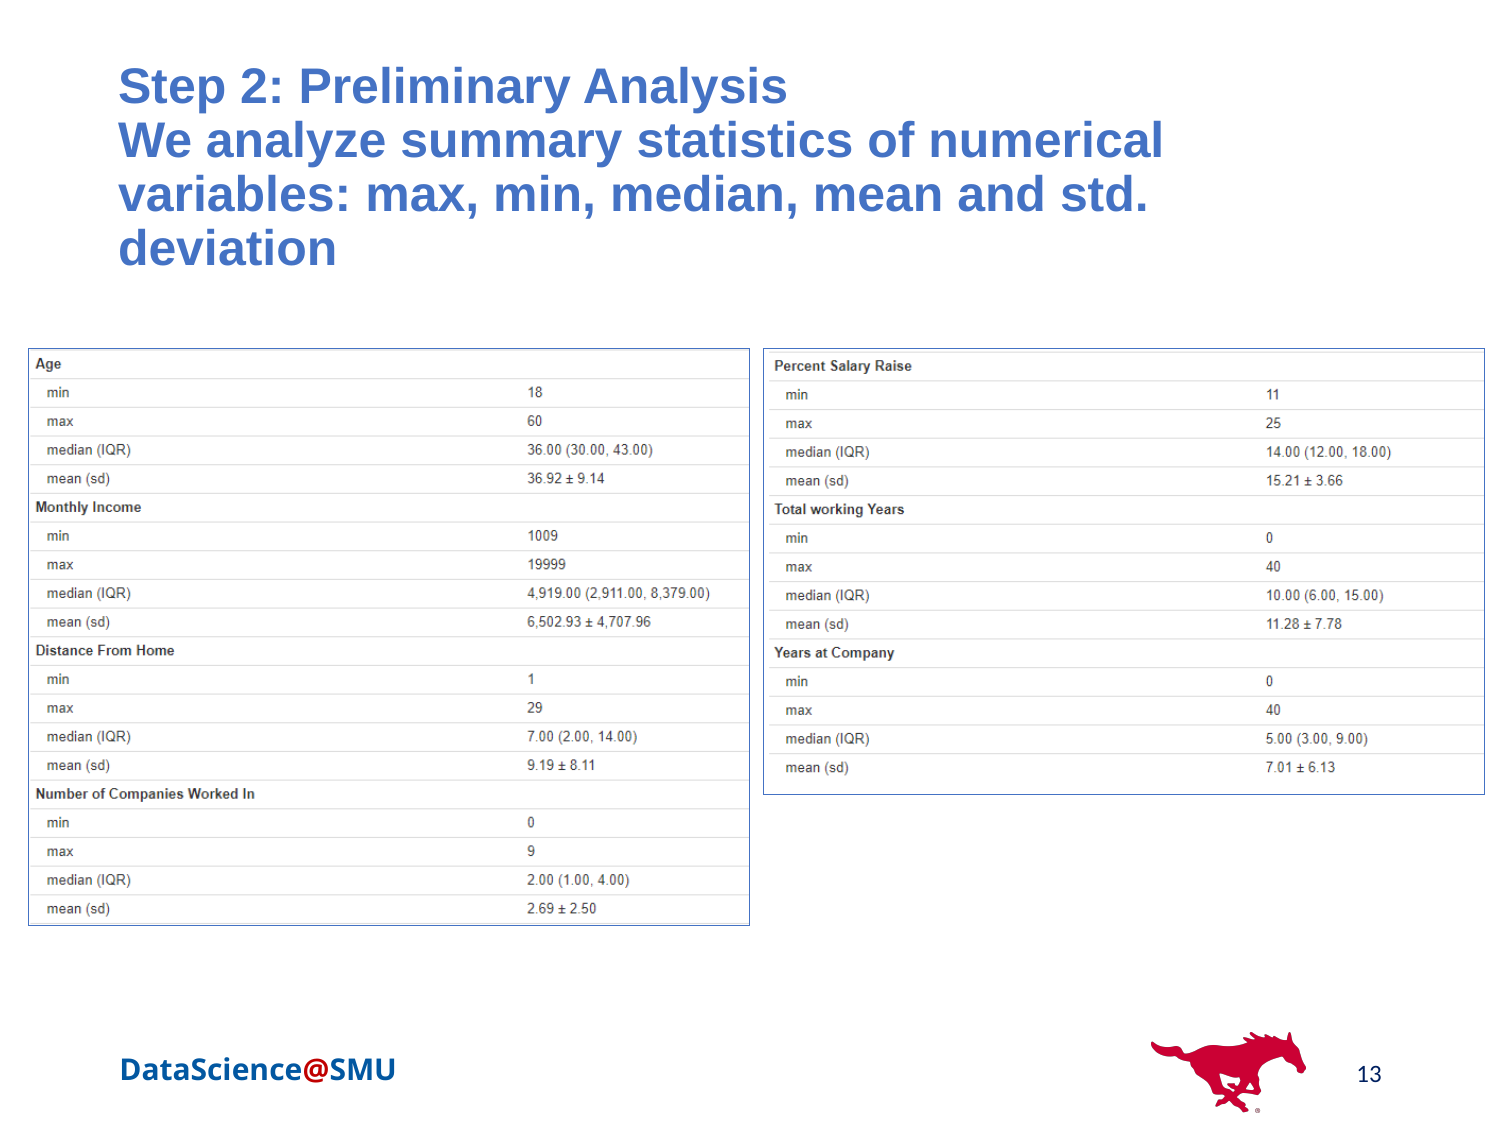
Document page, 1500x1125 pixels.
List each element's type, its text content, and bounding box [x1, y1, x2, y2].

picture [1151, 1103, 1306, 1113]
picture [763, 348, 1485, 795]
picture [28, 348, 750, 926]
picture [1151, 1032, 1306, 1042]
title Step 2: Preliminary Analysis We analyze summary statistics of numerical variables: max, min, median, mean and std. deviation [103, 59, 1397, 278]
slide_number 13 [1059, 1042, 1397, 1103]
